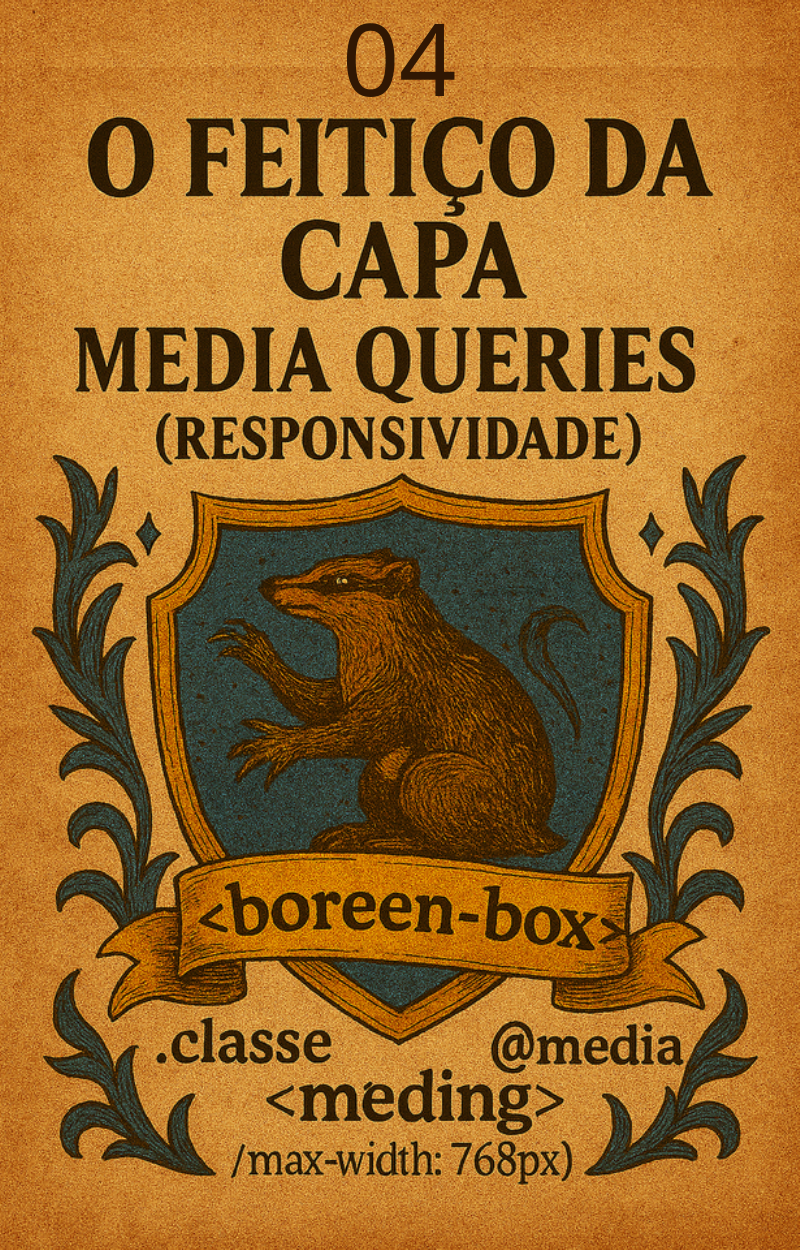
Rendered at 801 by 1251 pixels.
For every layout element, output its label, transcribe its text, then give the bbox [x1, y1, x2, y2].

text_box [464, 0, 800, 67]
text_box [0, 0, 336, 67]
text_box [0, 67, 800, 1250]
text_box 04 [336, 0, 464, 117]
